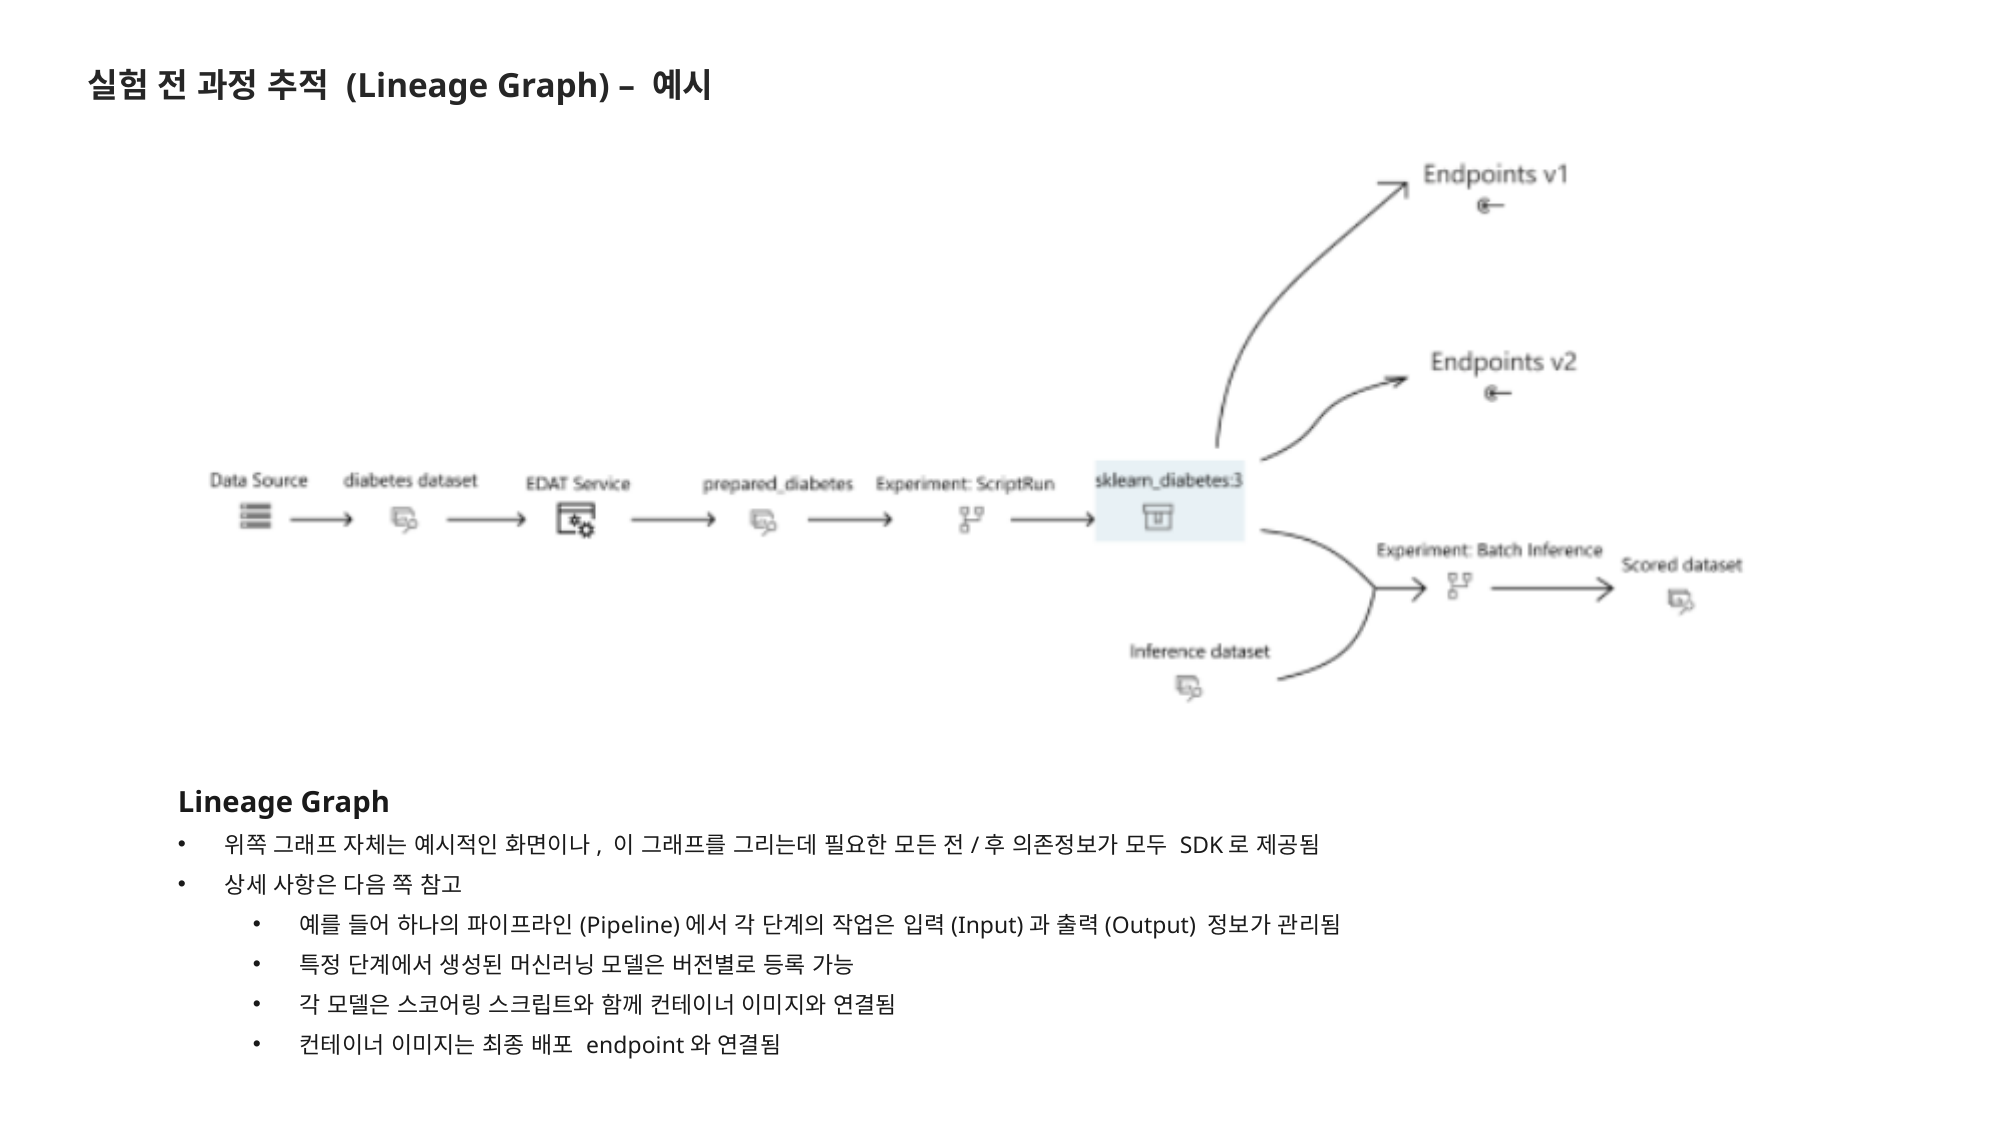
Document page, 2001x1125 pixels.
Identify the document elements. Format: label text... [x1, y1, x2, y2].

text_box 실험 전 과정 추적 (Lineage Graph) – 예시 [72, 56, 1444, 112]
text_box Lineage Graph 위쪽 그래프 자체는 예시적인 화면이나, 이 그래프를 그리는데 필요한 모든 전/후 의존정보가 모두 SDK로 제공됨 상세 사항은 다음 쪽 참고 예를 들어 하나의 파이프라인(Pipeline)에서 각 단계의 작업은 입력(Input)과 출력(Output) 정보가 관리됨 특정 단계에서 생성된 머신러닝 모델은 버전별로 등록 가능 각 모델은 스코어링 스크립트와 함께 컨테이너 이미지와 연결됨 컨테이너 이미지는 최종 배포 endpoint와 연결됨 [177, 782, 1444, 1058]
picture [199, 126, 1757, 713]
